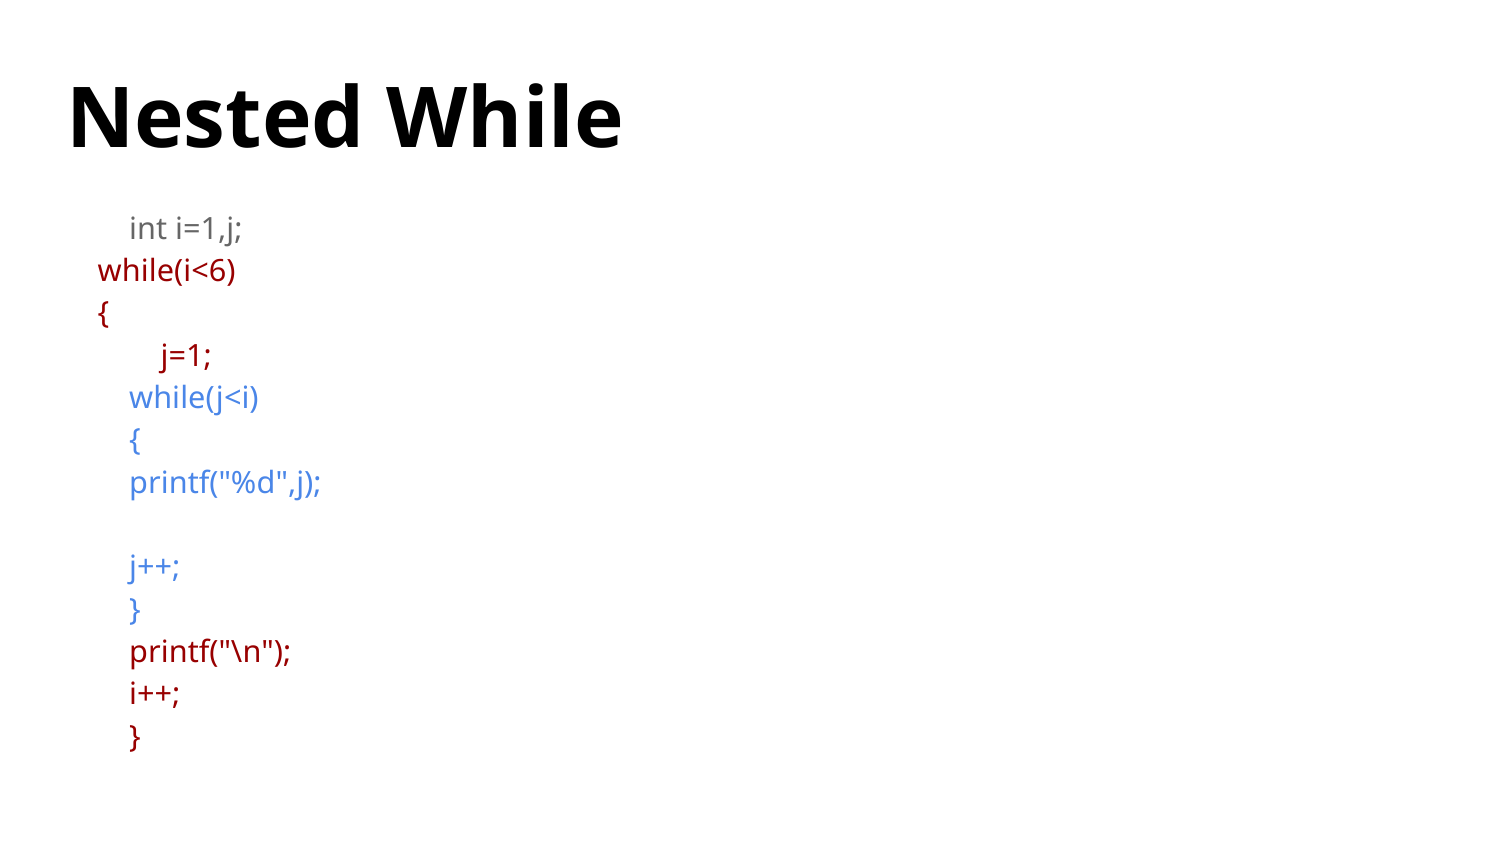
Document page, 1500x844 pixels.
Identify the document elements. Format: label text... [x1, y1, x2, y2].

title Nested While [51, 48, 1449, 180]
list int i=1,j; while(i<6) { j=1; while(j<i) { printf("%d",j); j++; } printf("\n"); i++; } [51, 187, 1449, 799]
